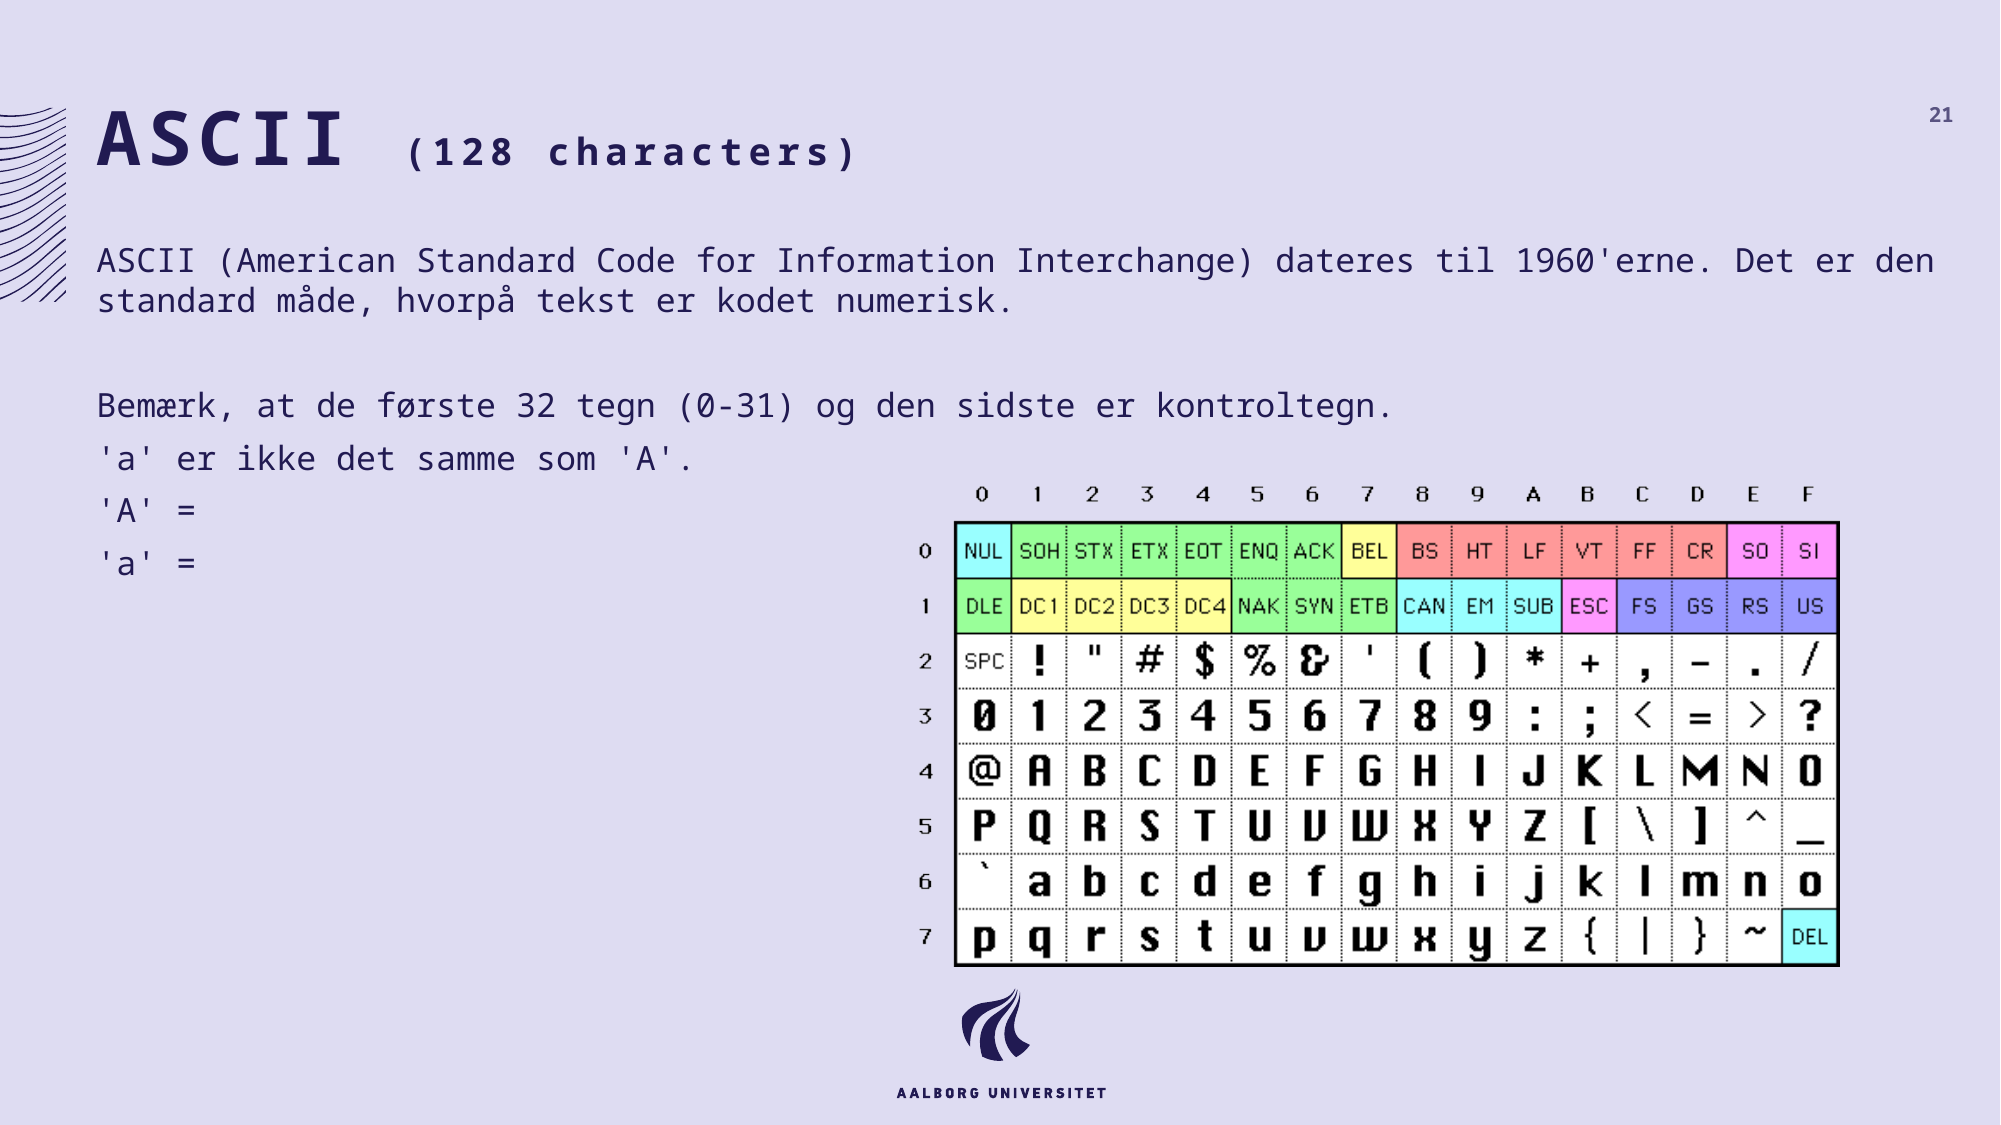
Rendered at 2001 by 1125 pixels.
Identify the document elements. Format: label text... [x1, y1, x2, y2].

slide_number 21 [1860, 97, 1954, 135]
title ASCII (128 characters) [96, 58, 1004, 325]
picture [899, 466, 1840, 968]
